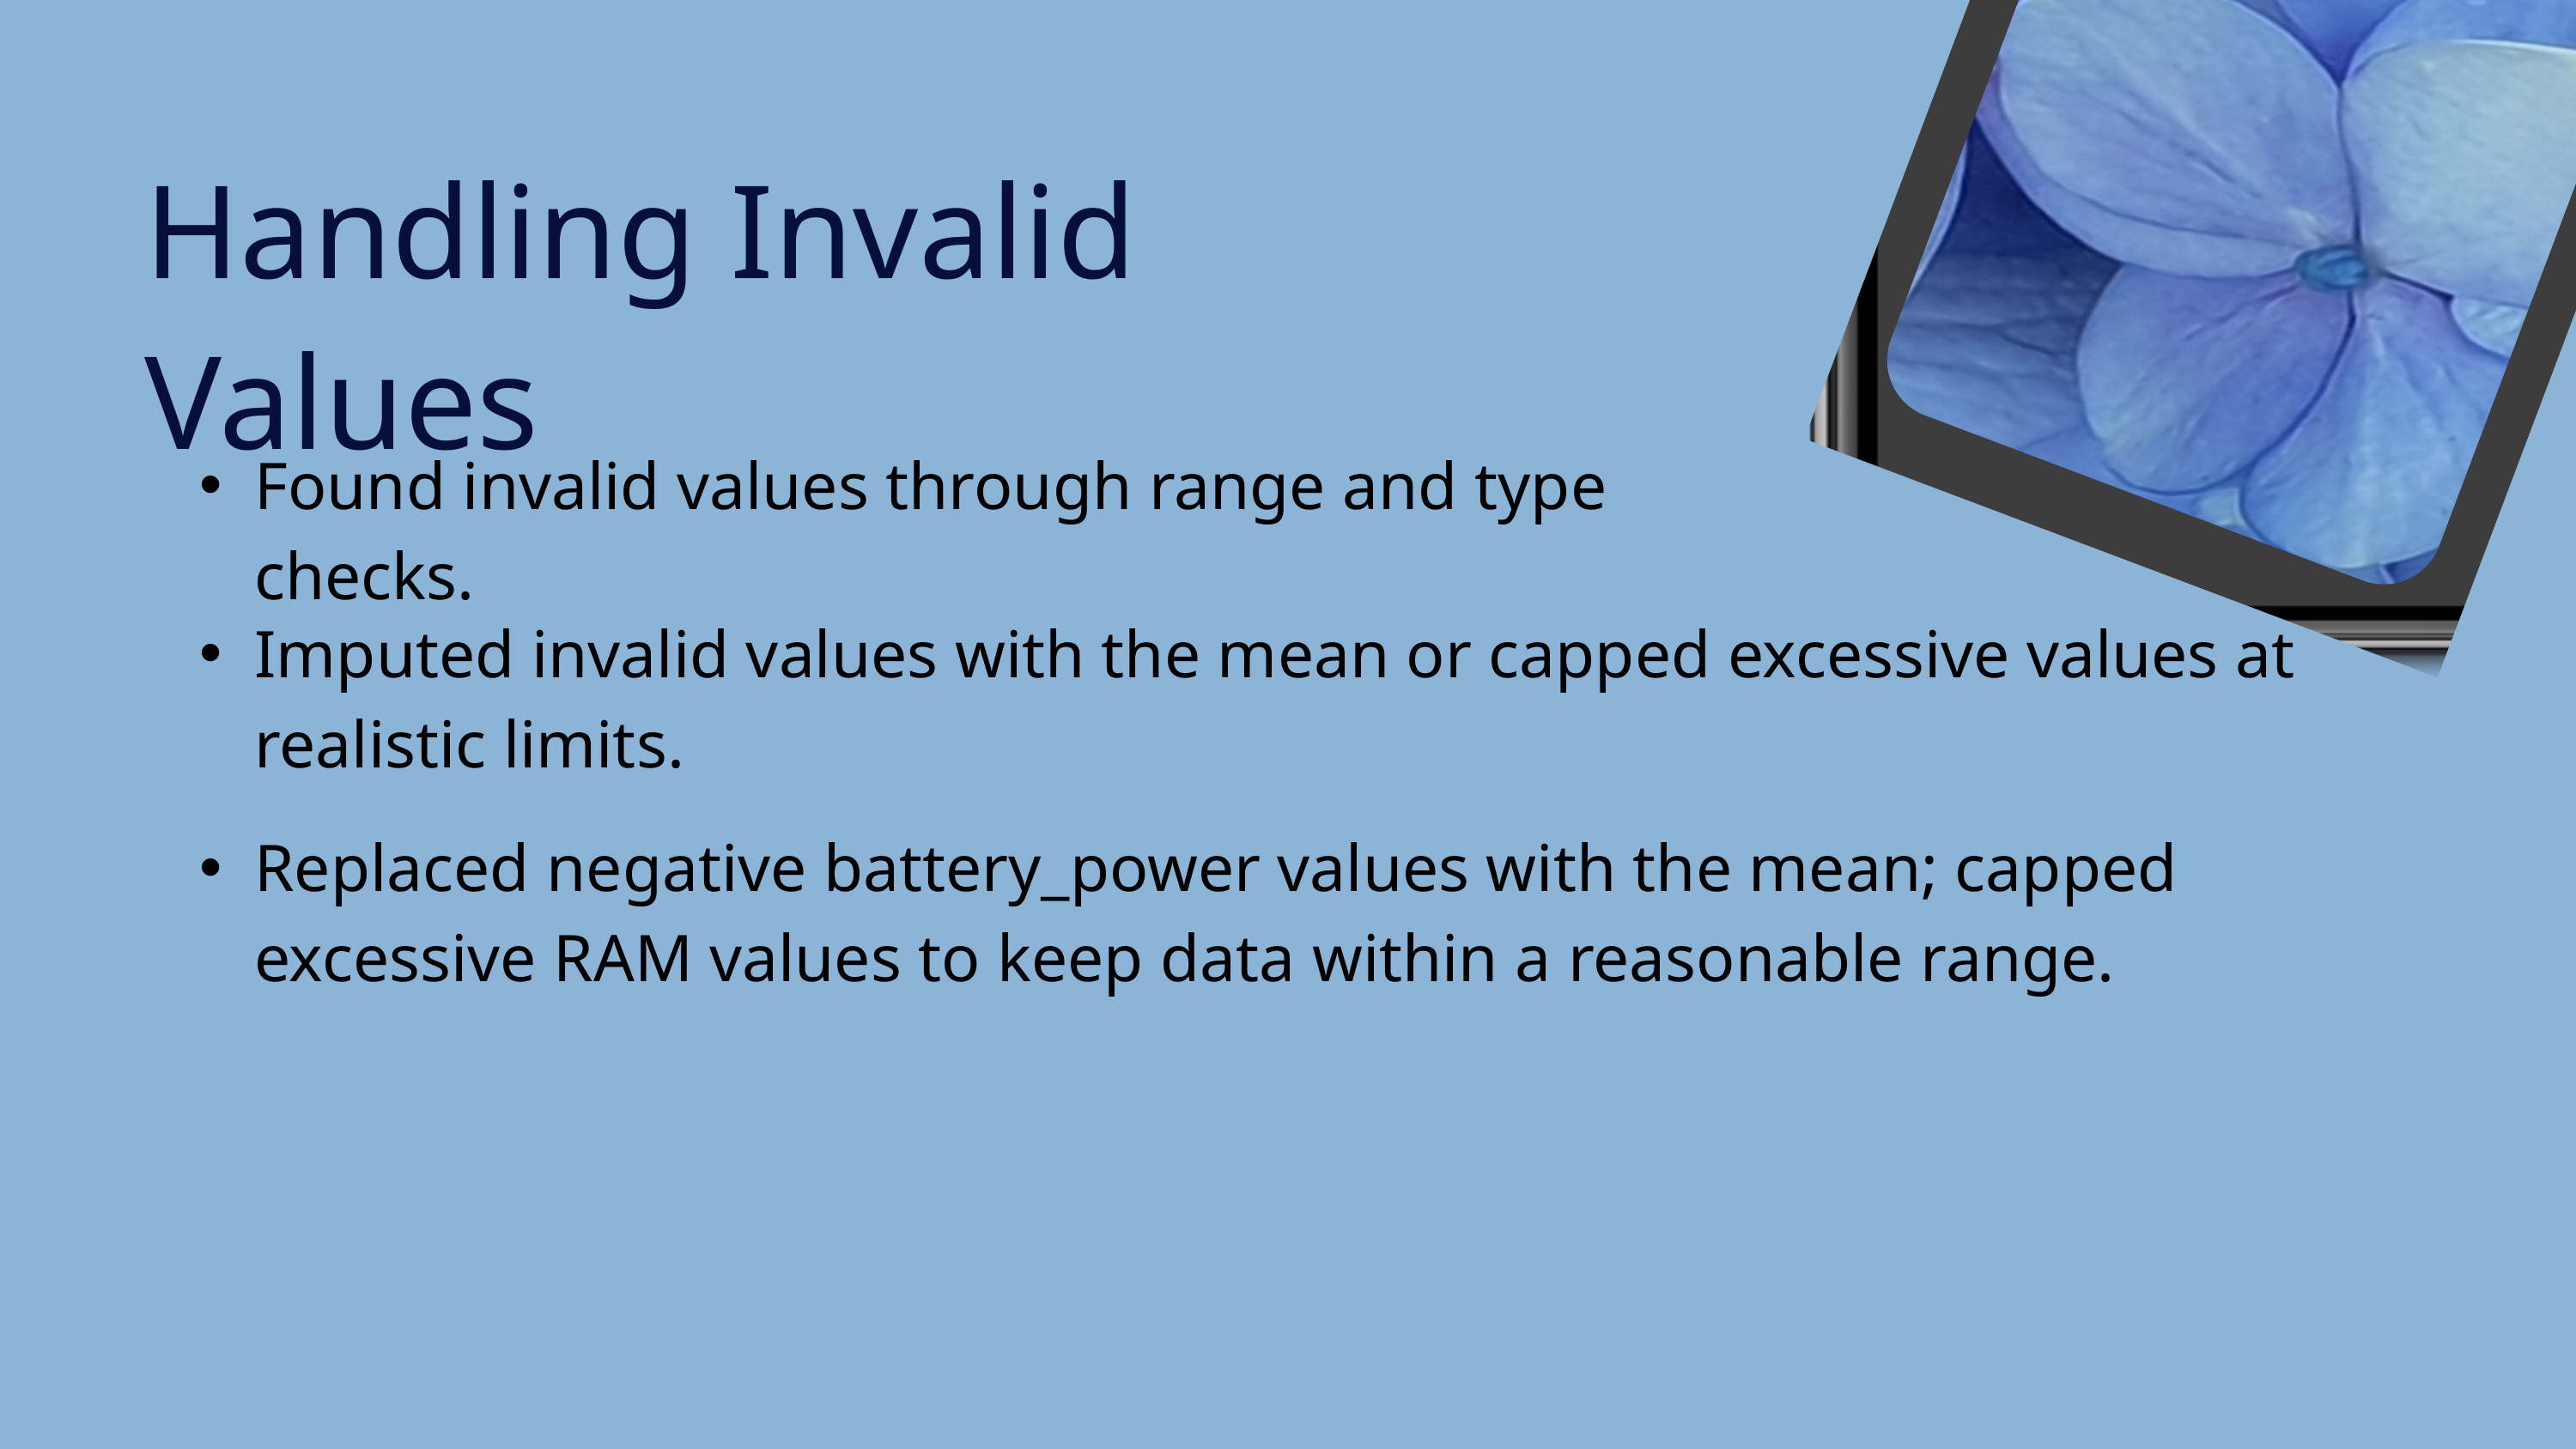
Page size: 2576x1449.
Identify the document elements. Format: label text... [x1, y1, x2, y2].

picture [2239, 603, 2466, 677]
text_box Replaced negative battery_power values with the mean; capped excessive RAM values to keep data within a reasonable range. [144, 814, 2401, 995]
text_box Imputed invalid values with the mean or capped excessive values at realistic limits. [144, 600, 2358, 781]
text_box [2025, 0, 2576, 603]
text_box Handling Invalid Values [144, 132, 1520, 432]
text_box Found invalid values through range and type checks. [144, 432, 1818, 600]
picture [1804, 0, 2025, 522]
